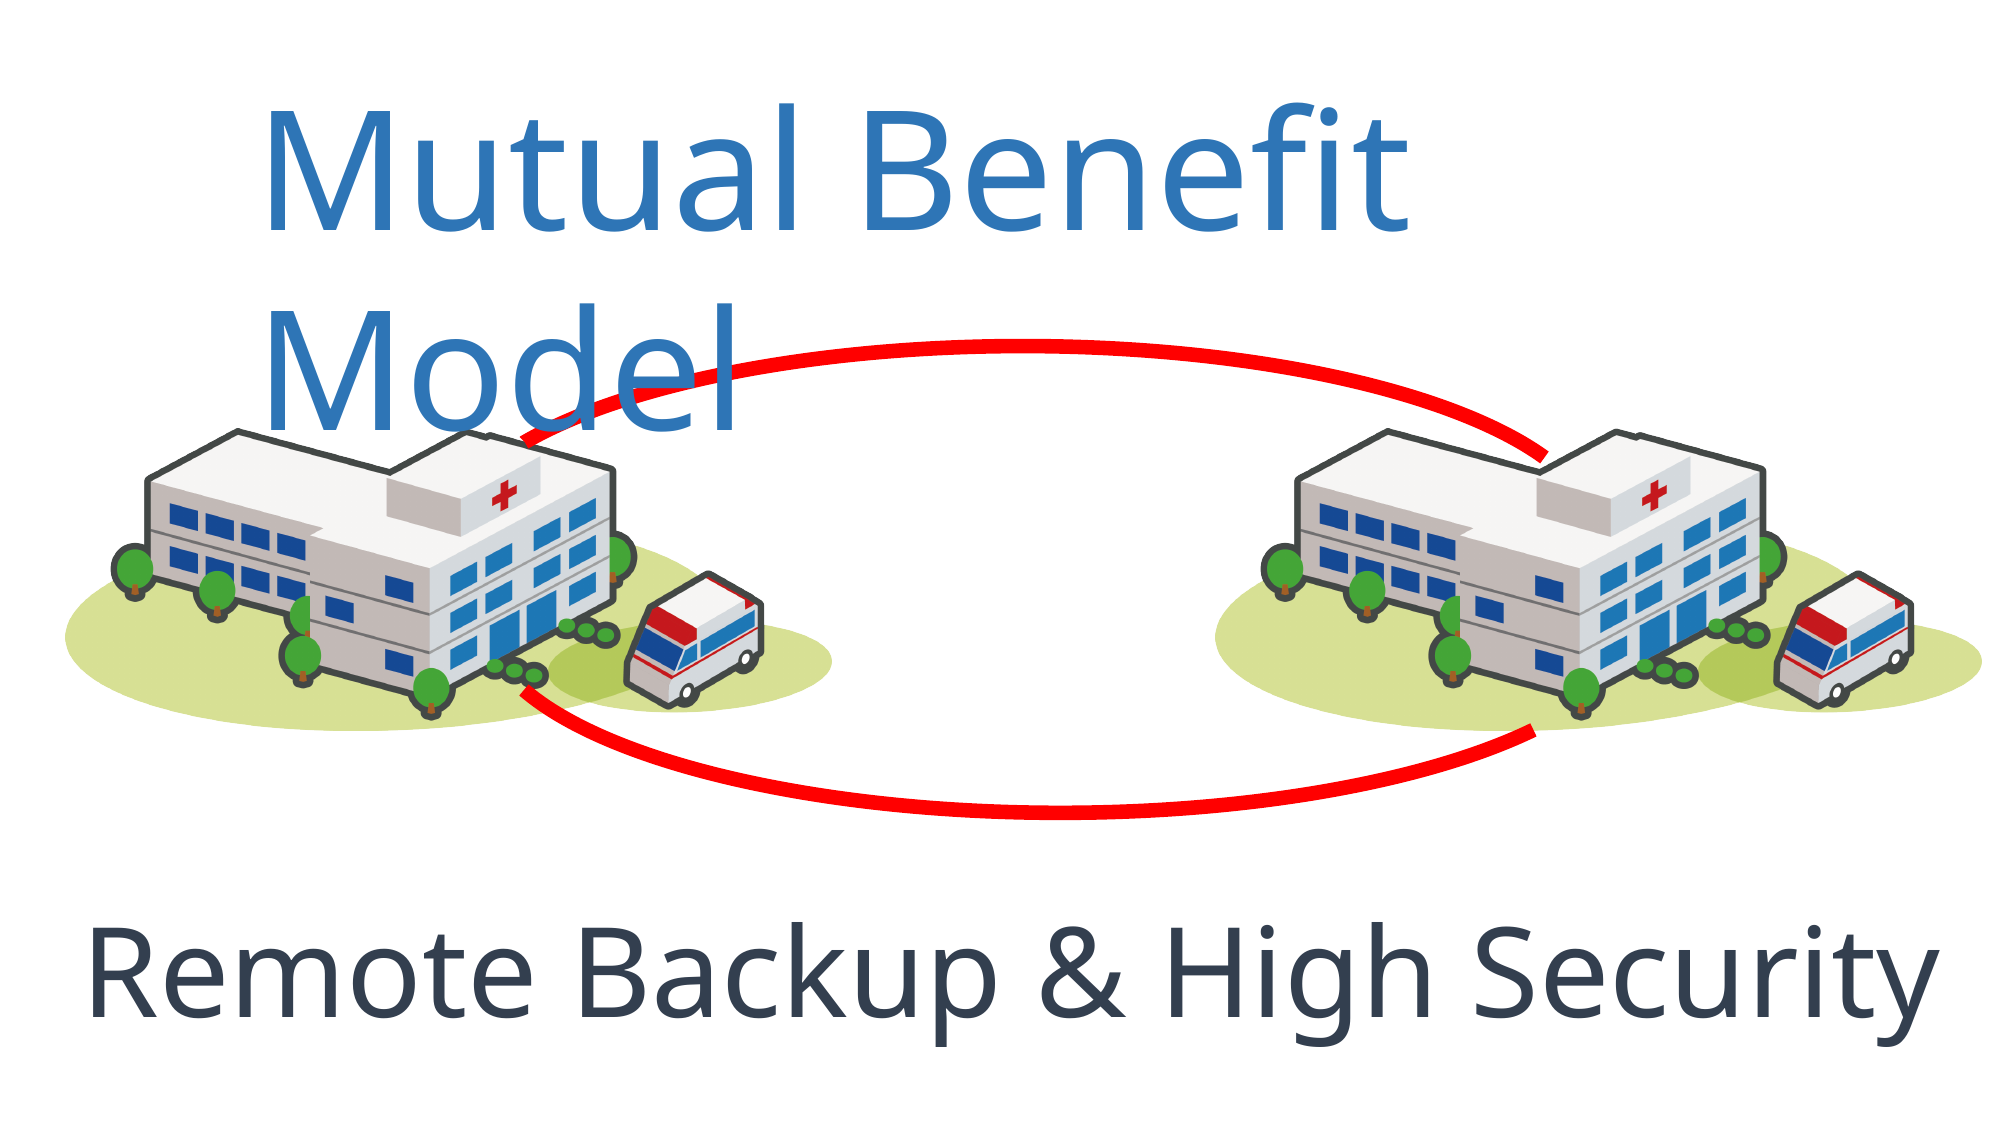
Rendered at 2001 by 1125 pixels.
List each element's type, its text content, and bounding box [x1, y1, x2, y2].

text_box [65, 346, 1982, 813]
text_box Mutual Benefit Model [240, 56, 1760, 346]
text_box Remote Backup & High Security [66, 884, 1956, 1050]
